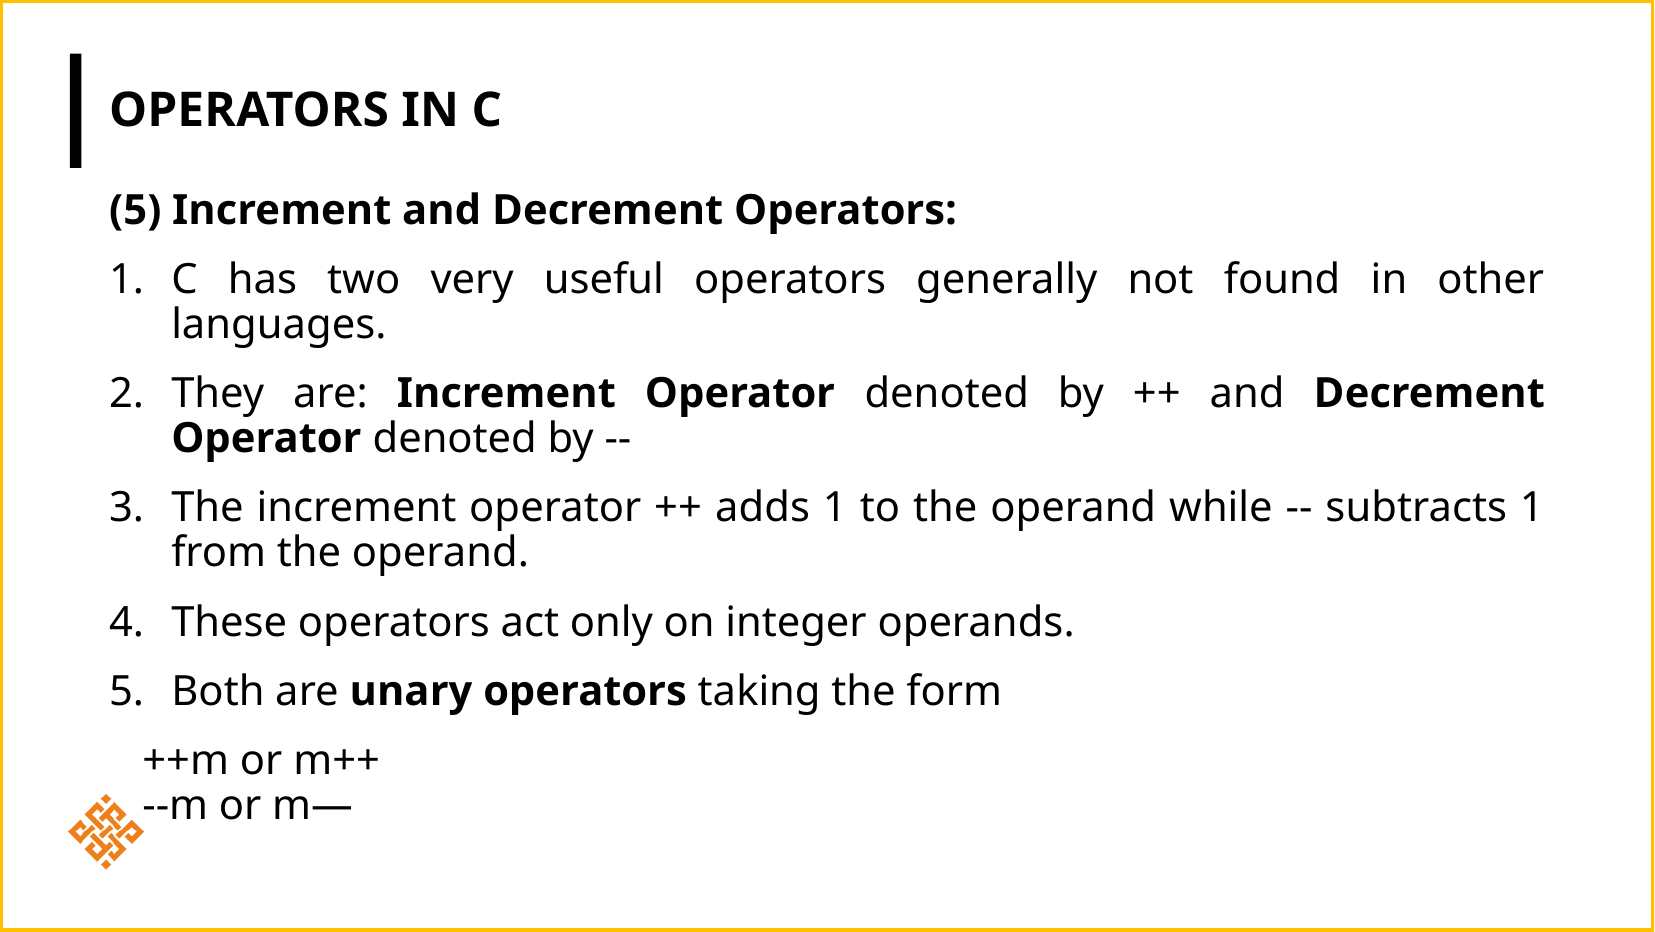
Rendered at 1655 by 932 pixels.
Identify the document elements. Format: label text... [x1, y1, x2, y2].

title Operators in c [94, 53, 938, 168]
list (5) Increment and Decrement Operators: C has two very useful operators generally not found in other languages. They are: Increment Operator denoted by ++ and Decrement Operator denoted by -- The increment operator ++ adds 1 to the operand while -- subtracts 1 from the operand. These operators act only on integer operands. Both are unary operators taking the form ++m or m++ --m or m— [94, 181, 1560, 897]
picture [51, 730, 162, 932]
